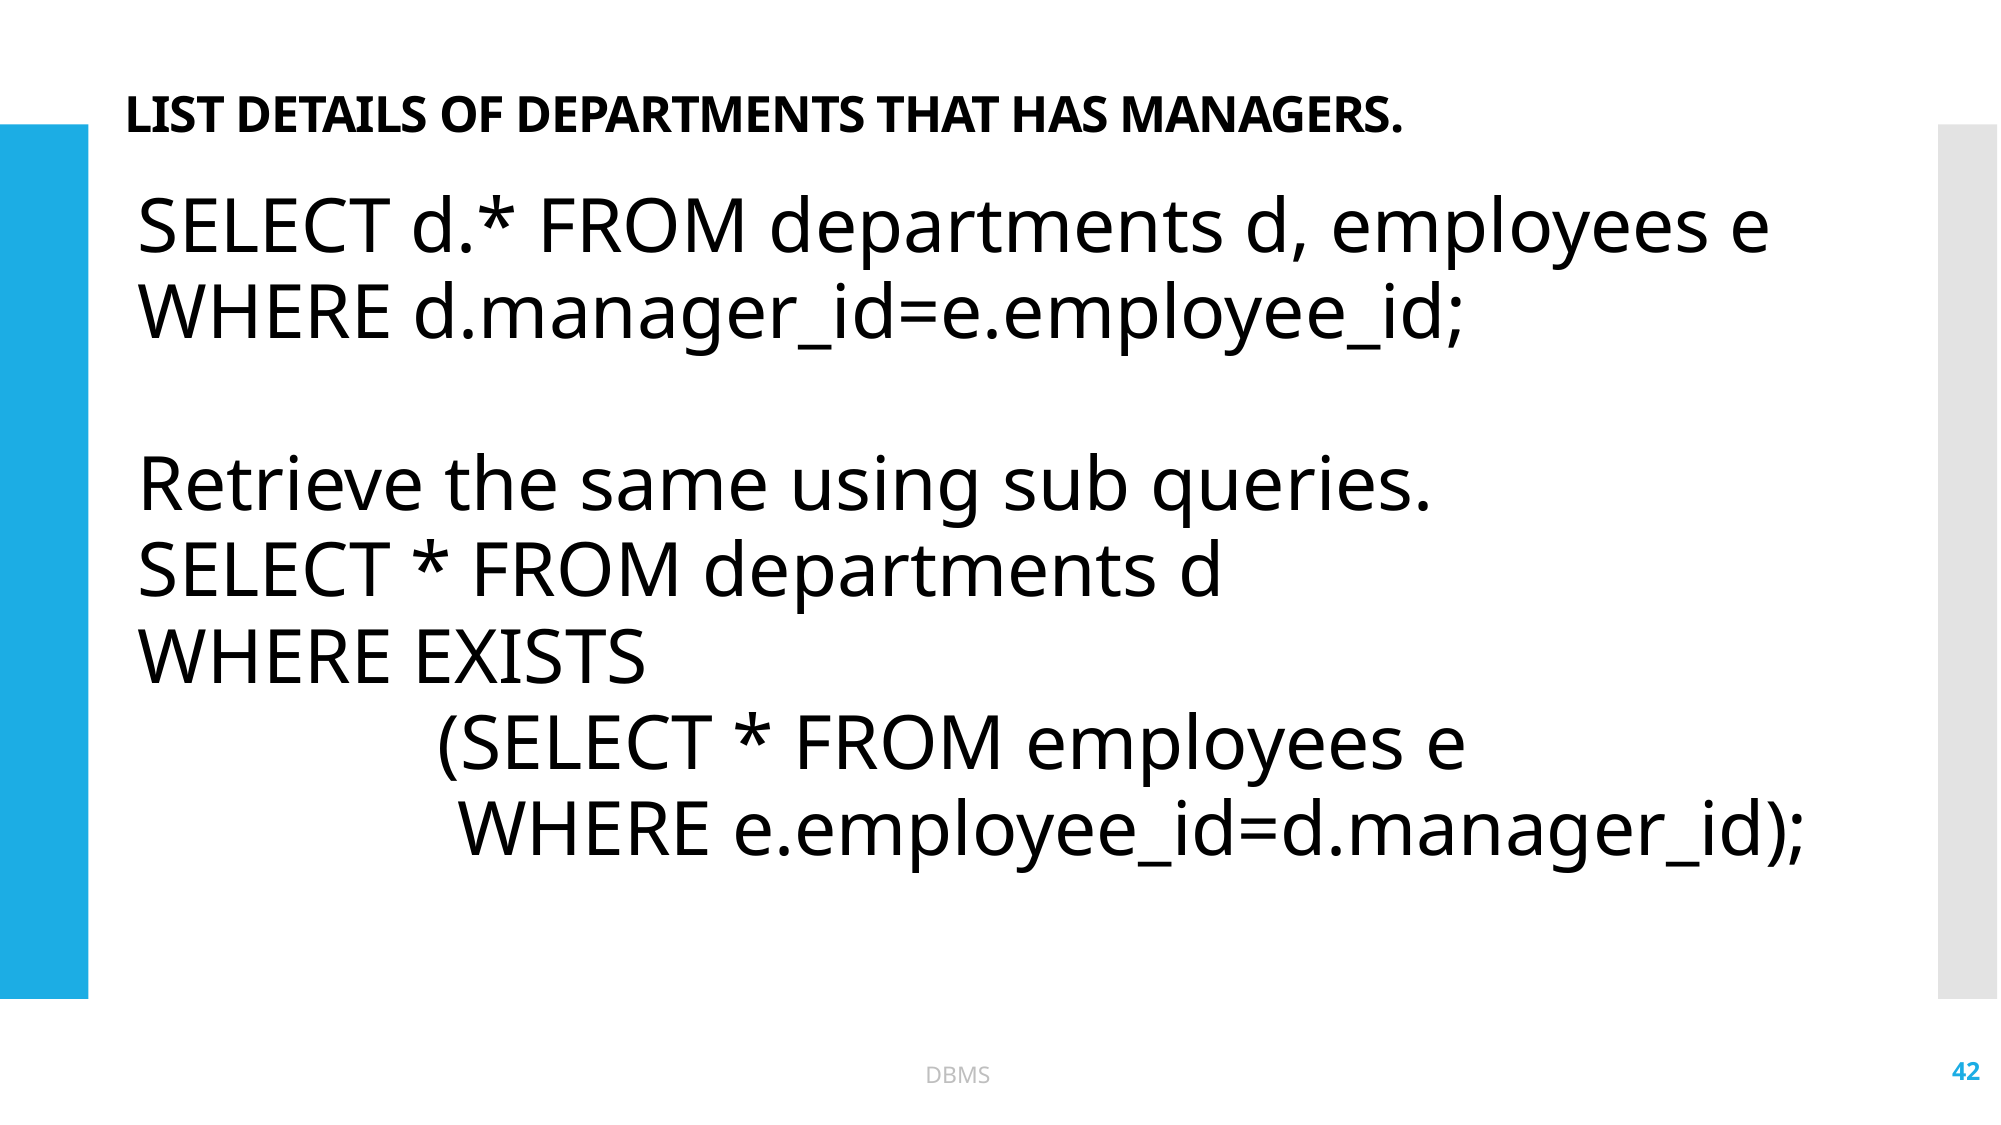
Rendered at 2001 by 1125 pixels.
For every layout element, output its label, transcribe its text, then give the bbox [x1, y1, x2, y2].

footer DBMS [473, 1046, 1443, 1107]
slide_number 42 [1744, 1042, 1996, 1103]
list SELECT d.* FROM departments d, employees e WHERE d.manager_id=e.employee_id; Retrieve the same using sub queries. SELECT * FROM departments d WHERE EXISTS (SELECT * FROM employees e WHERE e.employee_id=d.manager_id); [85, 179, 1932, 1050]
title List details of departments that has managers. [109, 82, 1676, 143]
